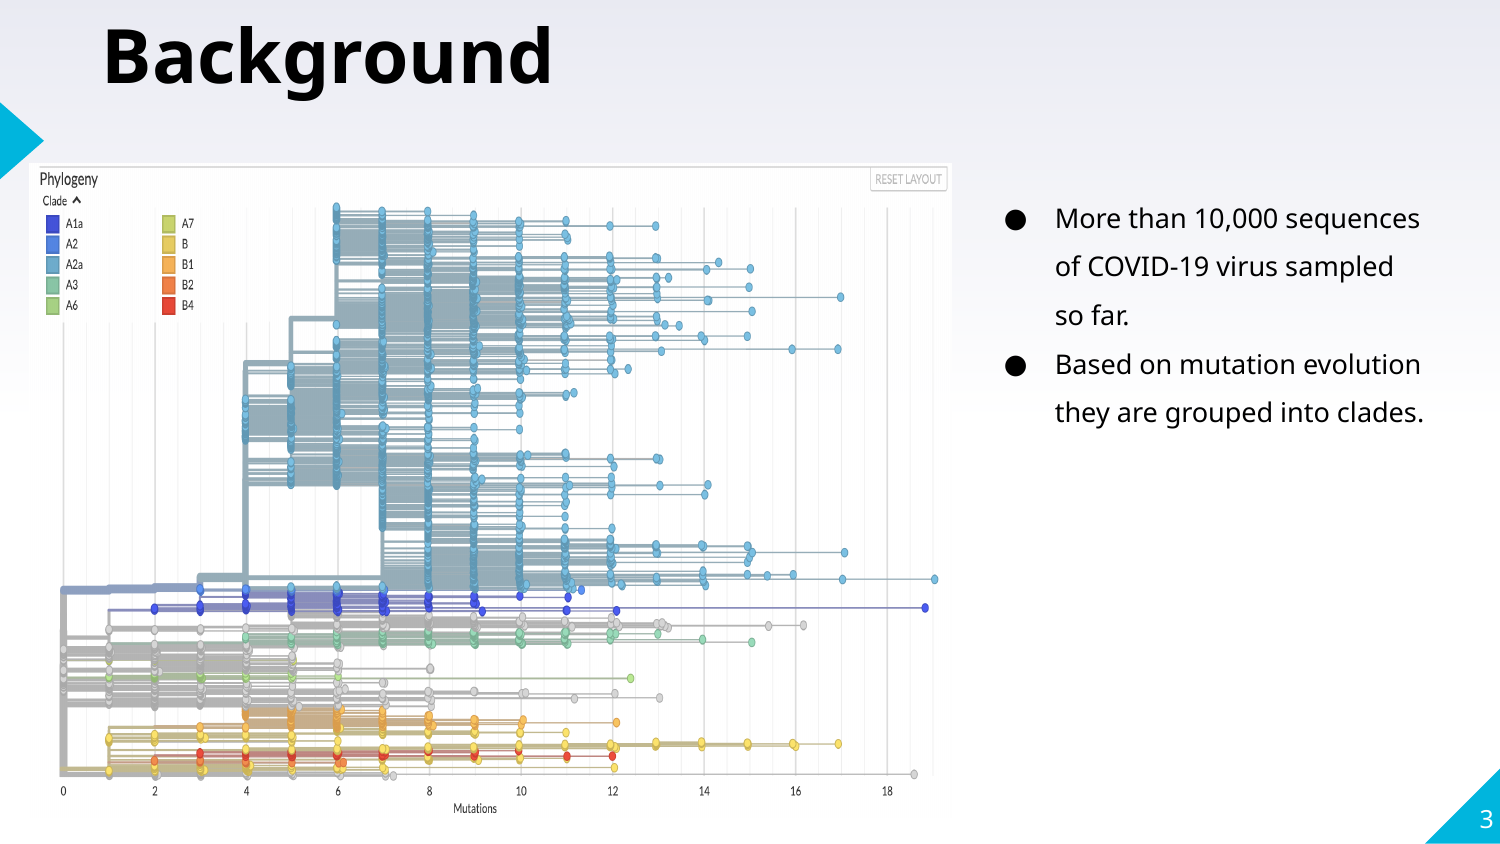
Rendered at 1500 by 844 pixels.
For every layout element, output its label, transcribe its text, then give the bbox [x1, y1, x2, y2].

slide_number ‹#› [1418, 760, 1494, 838]
list More than 10,000 sequences of COVID-19 virus sampled so far. Based on mutation evolution they are grouped into clades. [979, 184, 1426, 597]
title Background [101, 25, 1363, 114]
picture [29, 163, 953, 818]
